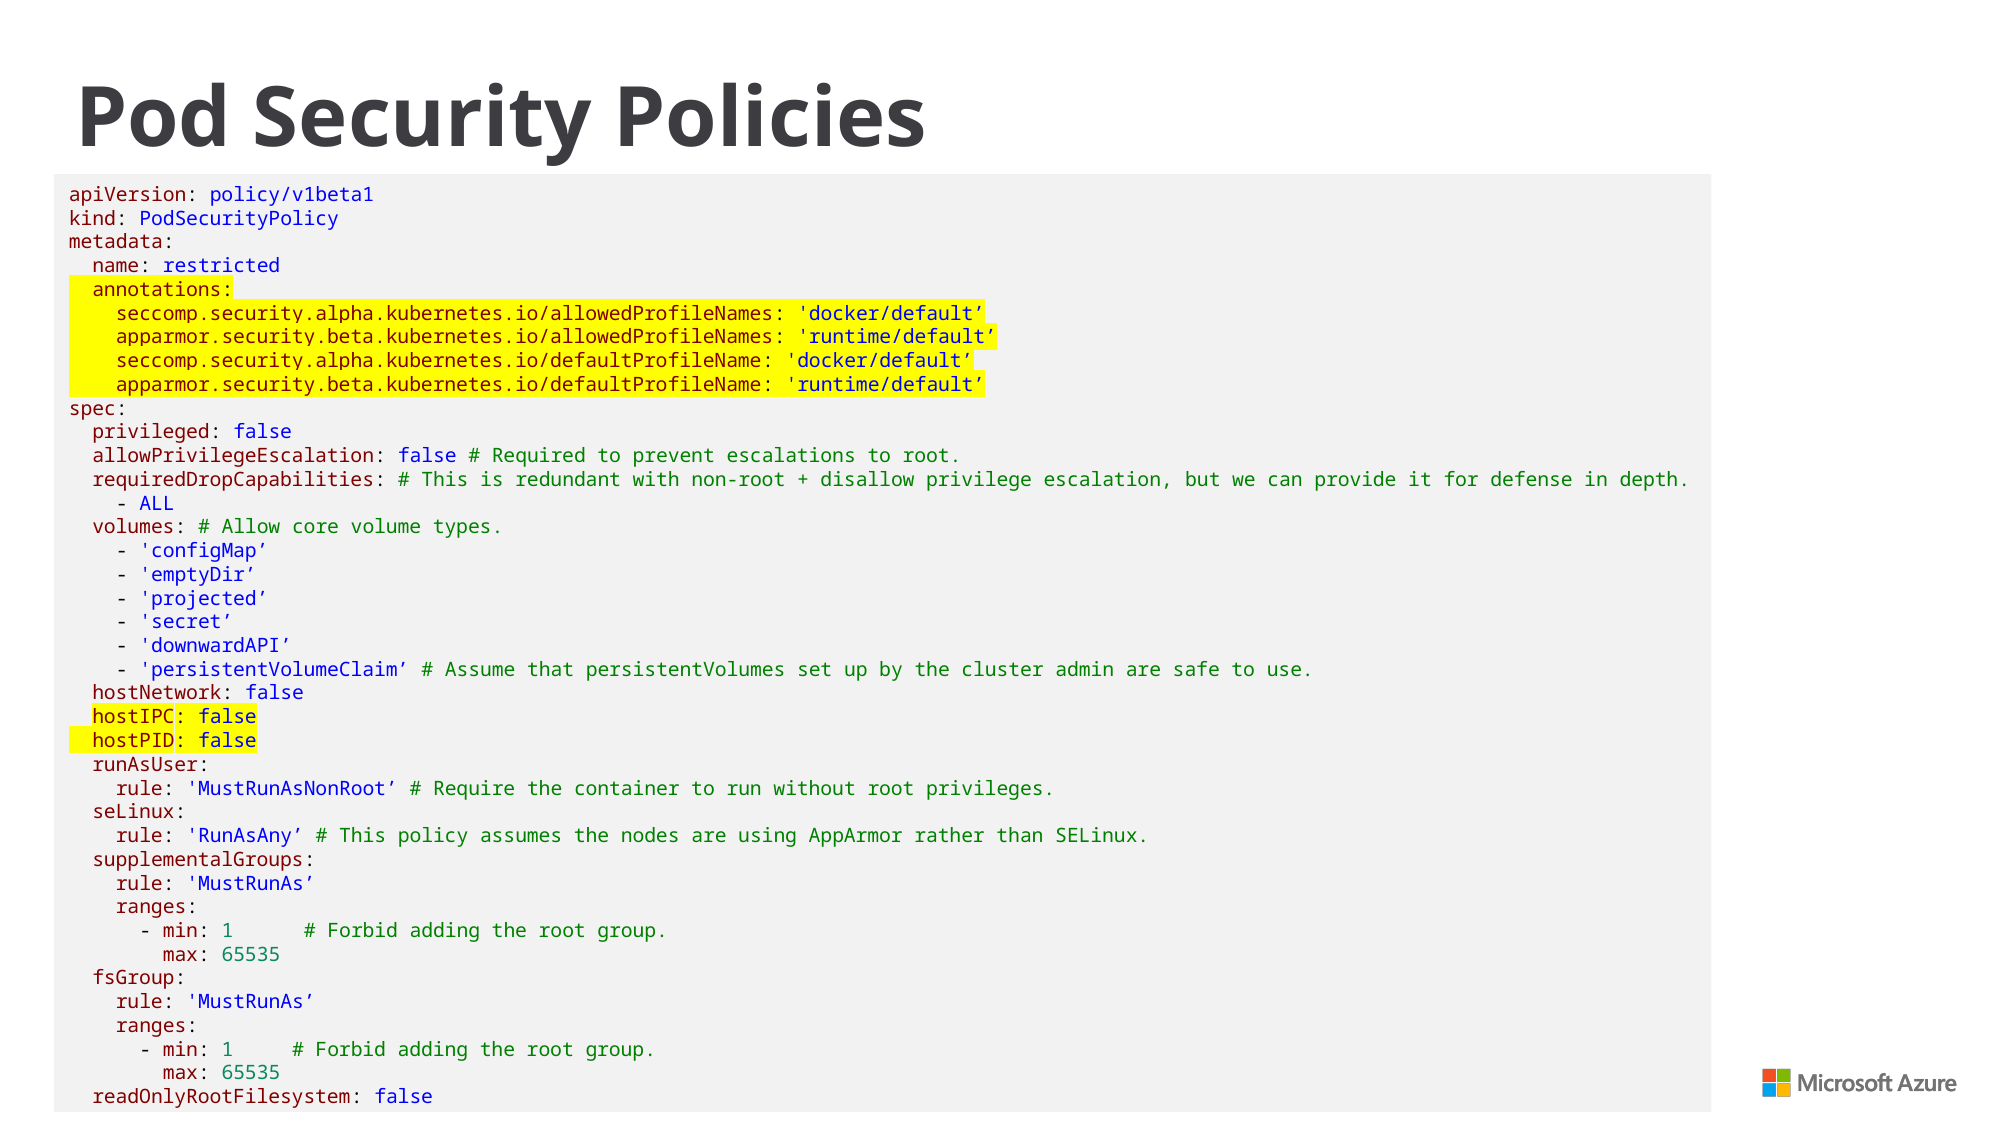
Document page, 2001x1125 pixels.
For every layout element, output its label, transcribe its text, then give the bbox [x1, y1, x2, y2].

text_box Pod Security Policies [59, 67, 1803, 175]
list apiVersion: policy/v1beta1 kind: PodSecurityPolicy metadata: name: restricted annotations: seccomp.security.alpha.kubernetes.io/allowedProfileNames: 'docker/default’ apparmor.security.beta.kubernetes.io/allowedProfileNames: 'runtime/default’ seccomp.security.alpha.kubernetes.io/defaultProfileName: 'docker/default’ apparmor.security.beta.kubernetes.io/defaultProfileName: 'runtime/default’ spec: privileged: false allowPrivilegeEscalation: false # Required to prevent escalations to root. requiredDropCapabilities: # This is redundant with non-root + disallow privilege escalation, but we can provide it for defense in depth. - ALL volumes: # Allow core volume types. - 'configMap’ - 'emptyDir’ - 'projected’ - 'secret’ - 'downwardAPI’ - 'persistentVolumeClaim’ # Assume that persistentVolumes set up by the cluster admin are safe to use. hostNetwork: false hostIPC: false hostPID: false runAsUser: rule: 'MustRunAsNonRoot’ # Require the container to run without root privileges. seLinux: rule: 'RunAsAny’ # This policy assumes the nodes are using AppArmor rather than SELinux. supplementalGroups: rule: 'MustRunAs’ ranges: - min: 1 # Forbid adding the root group. max: 65535 fsGroup: rule: 'MustRunAs’ ranges: - min: 1 # Forbid adding the root group. max: 65535 readOnlyRootFilesystem: false [53, 174, 1712, 1112]
picture [1735, 1041, 1985, 1124]
